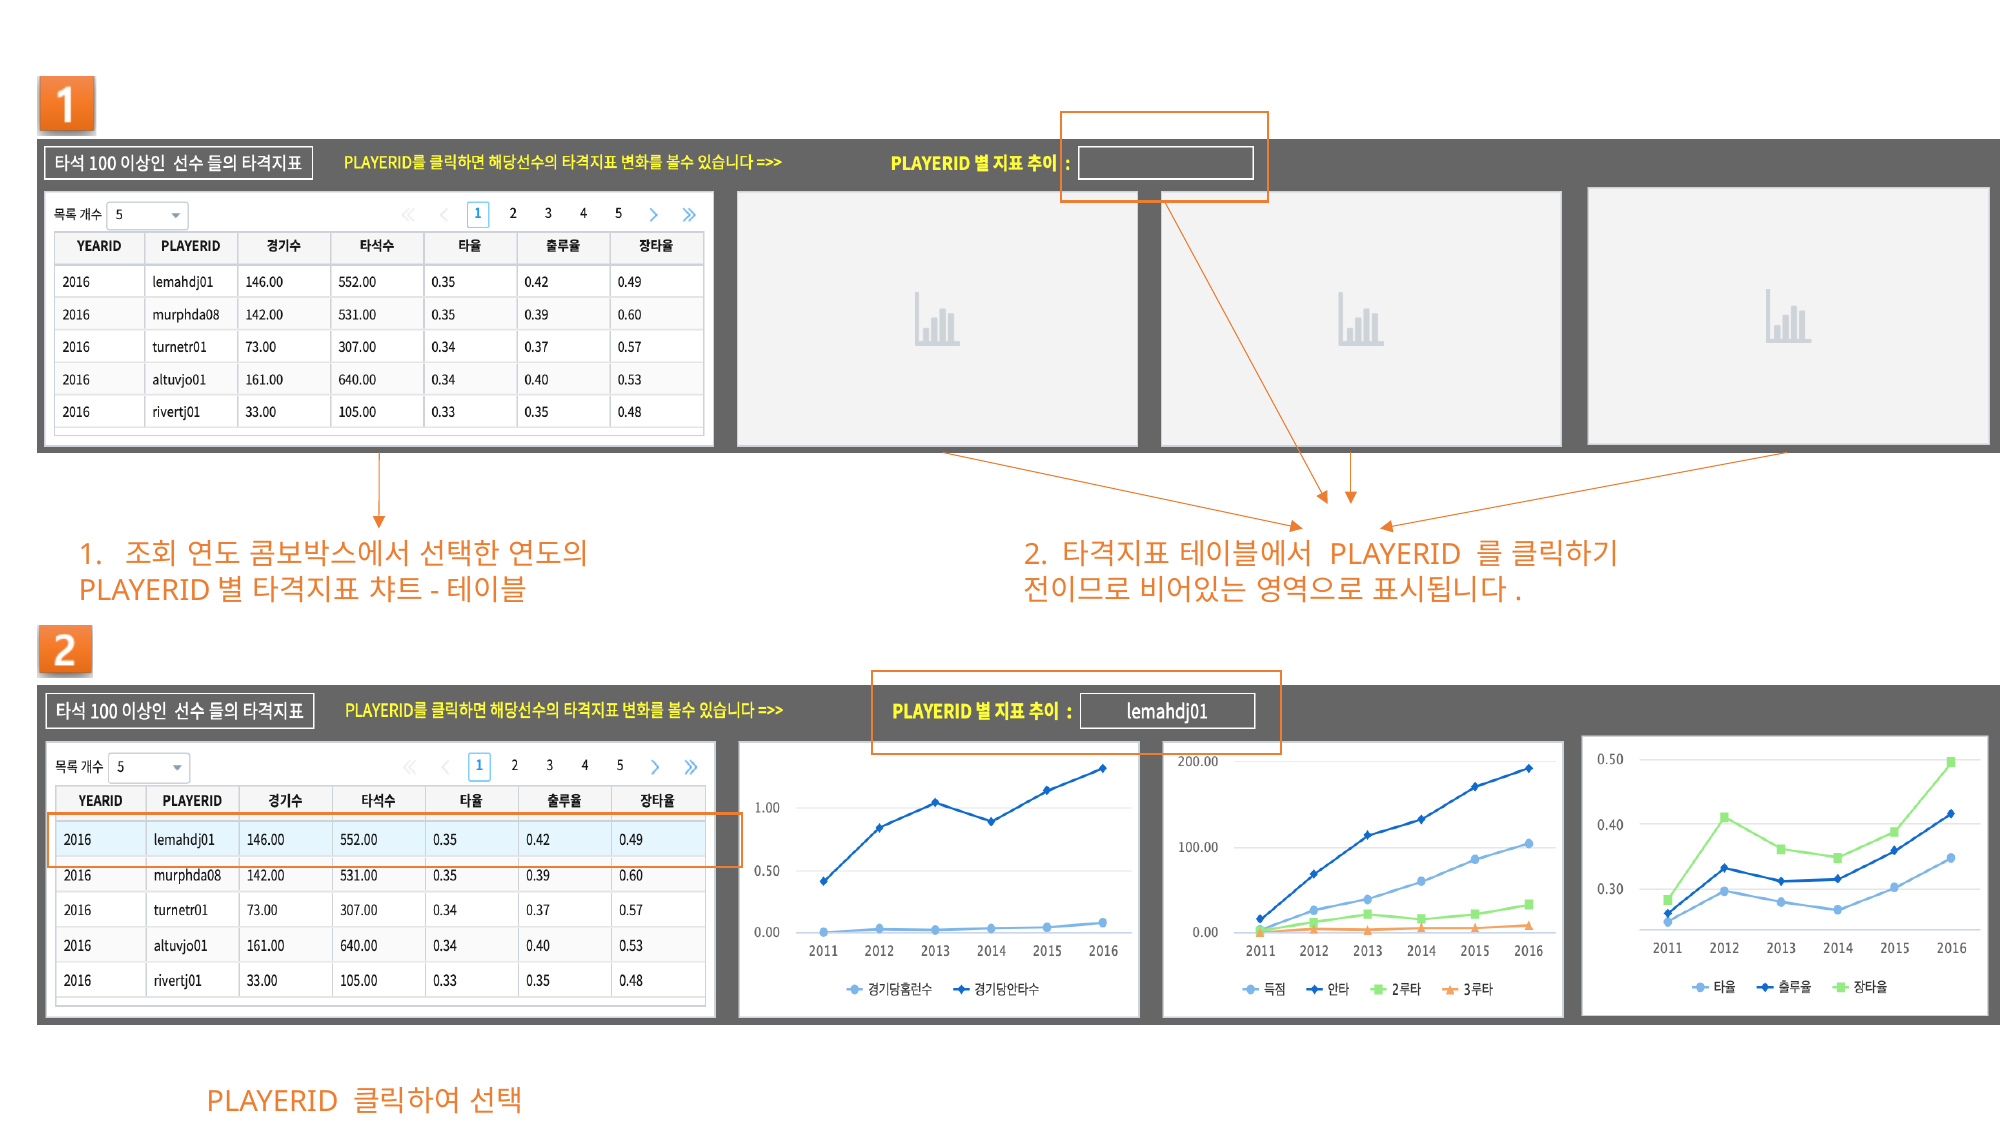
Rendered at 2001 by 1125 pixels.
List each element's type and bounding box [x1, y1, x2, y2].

text_box [37, 76, 2000, 1125]
